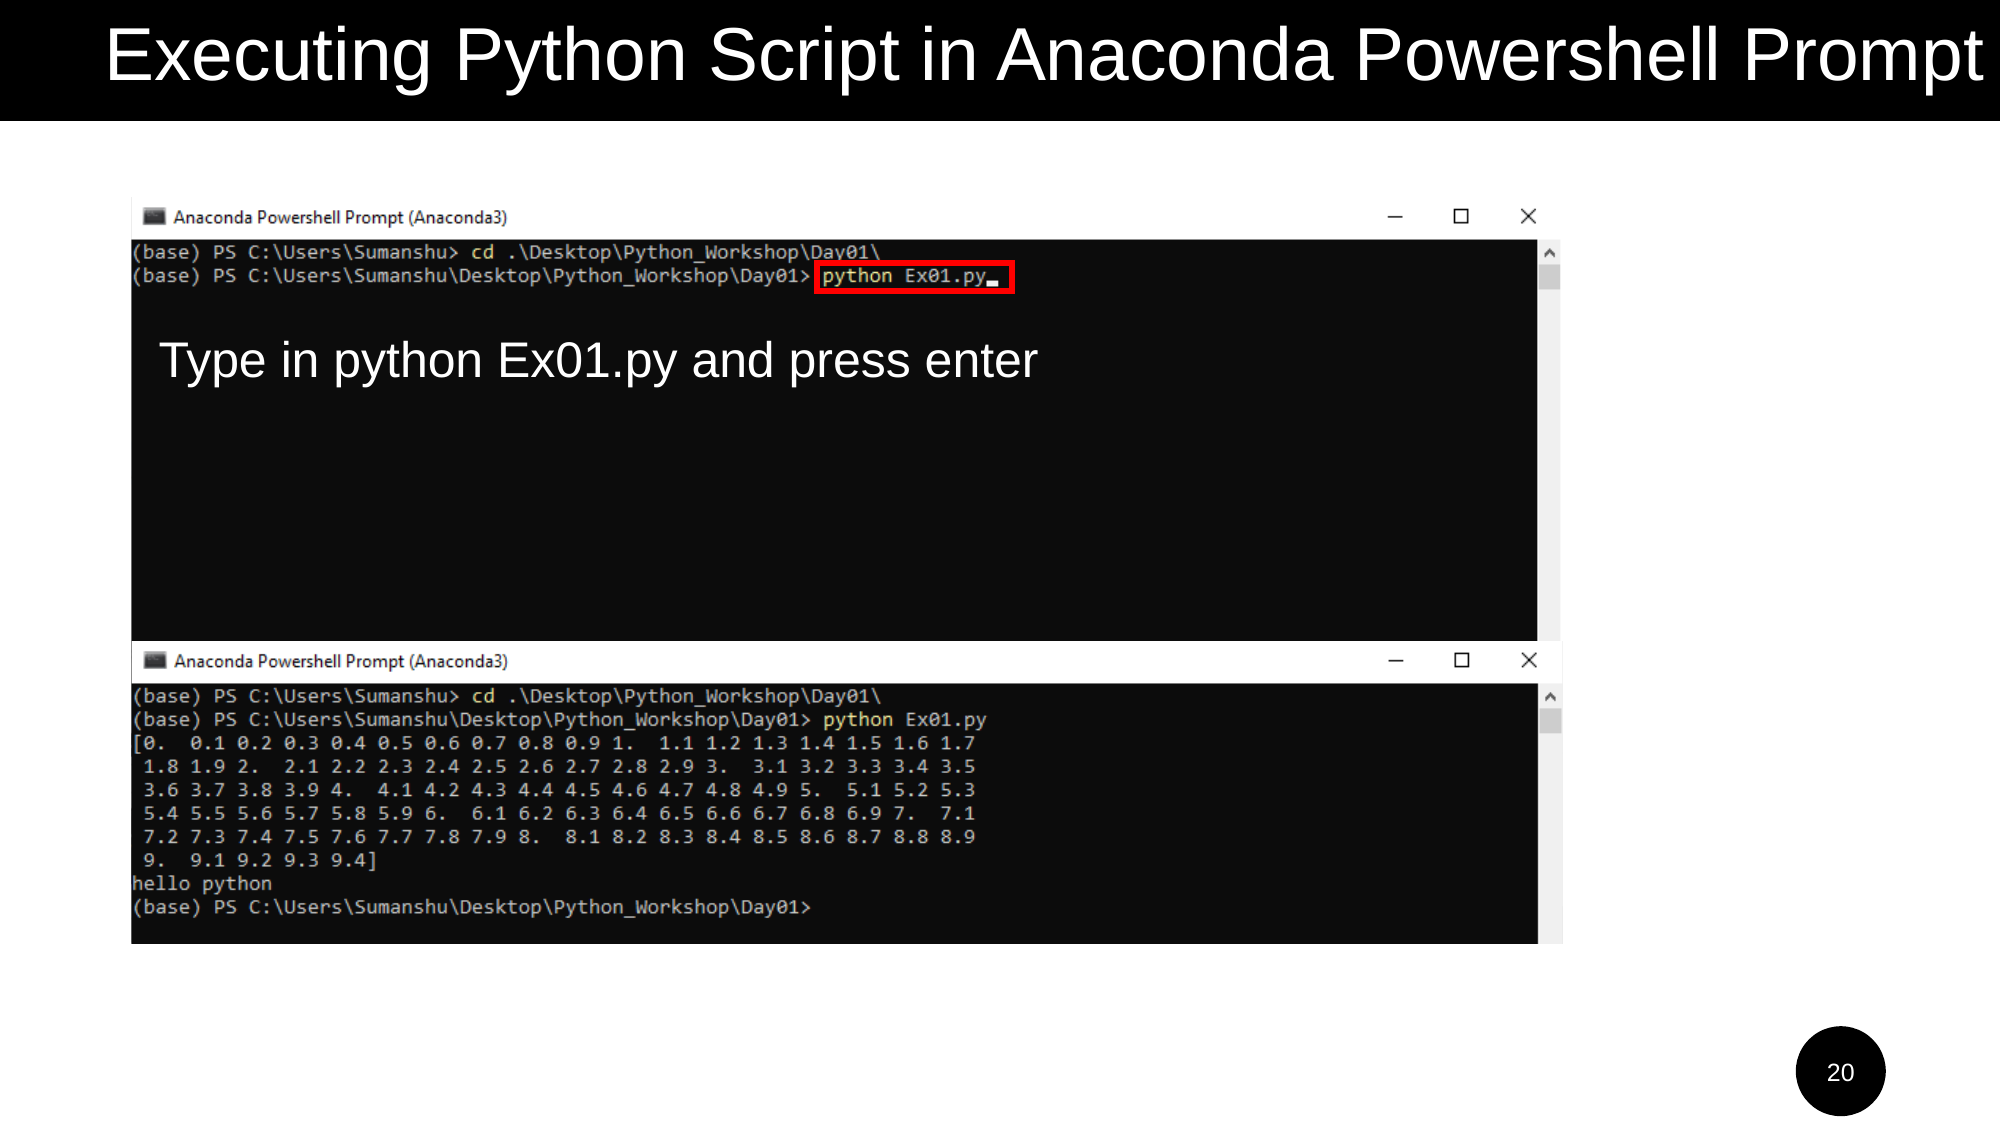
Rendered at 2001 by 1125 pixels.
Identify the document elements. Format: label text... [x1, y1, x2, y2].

slide_number 20 [1795, 1026, 1886, 1117]
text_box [131, 197, 1561, 641]
picture [131, 641, 1563, 944]
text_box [0, 0, 2000, 121]
